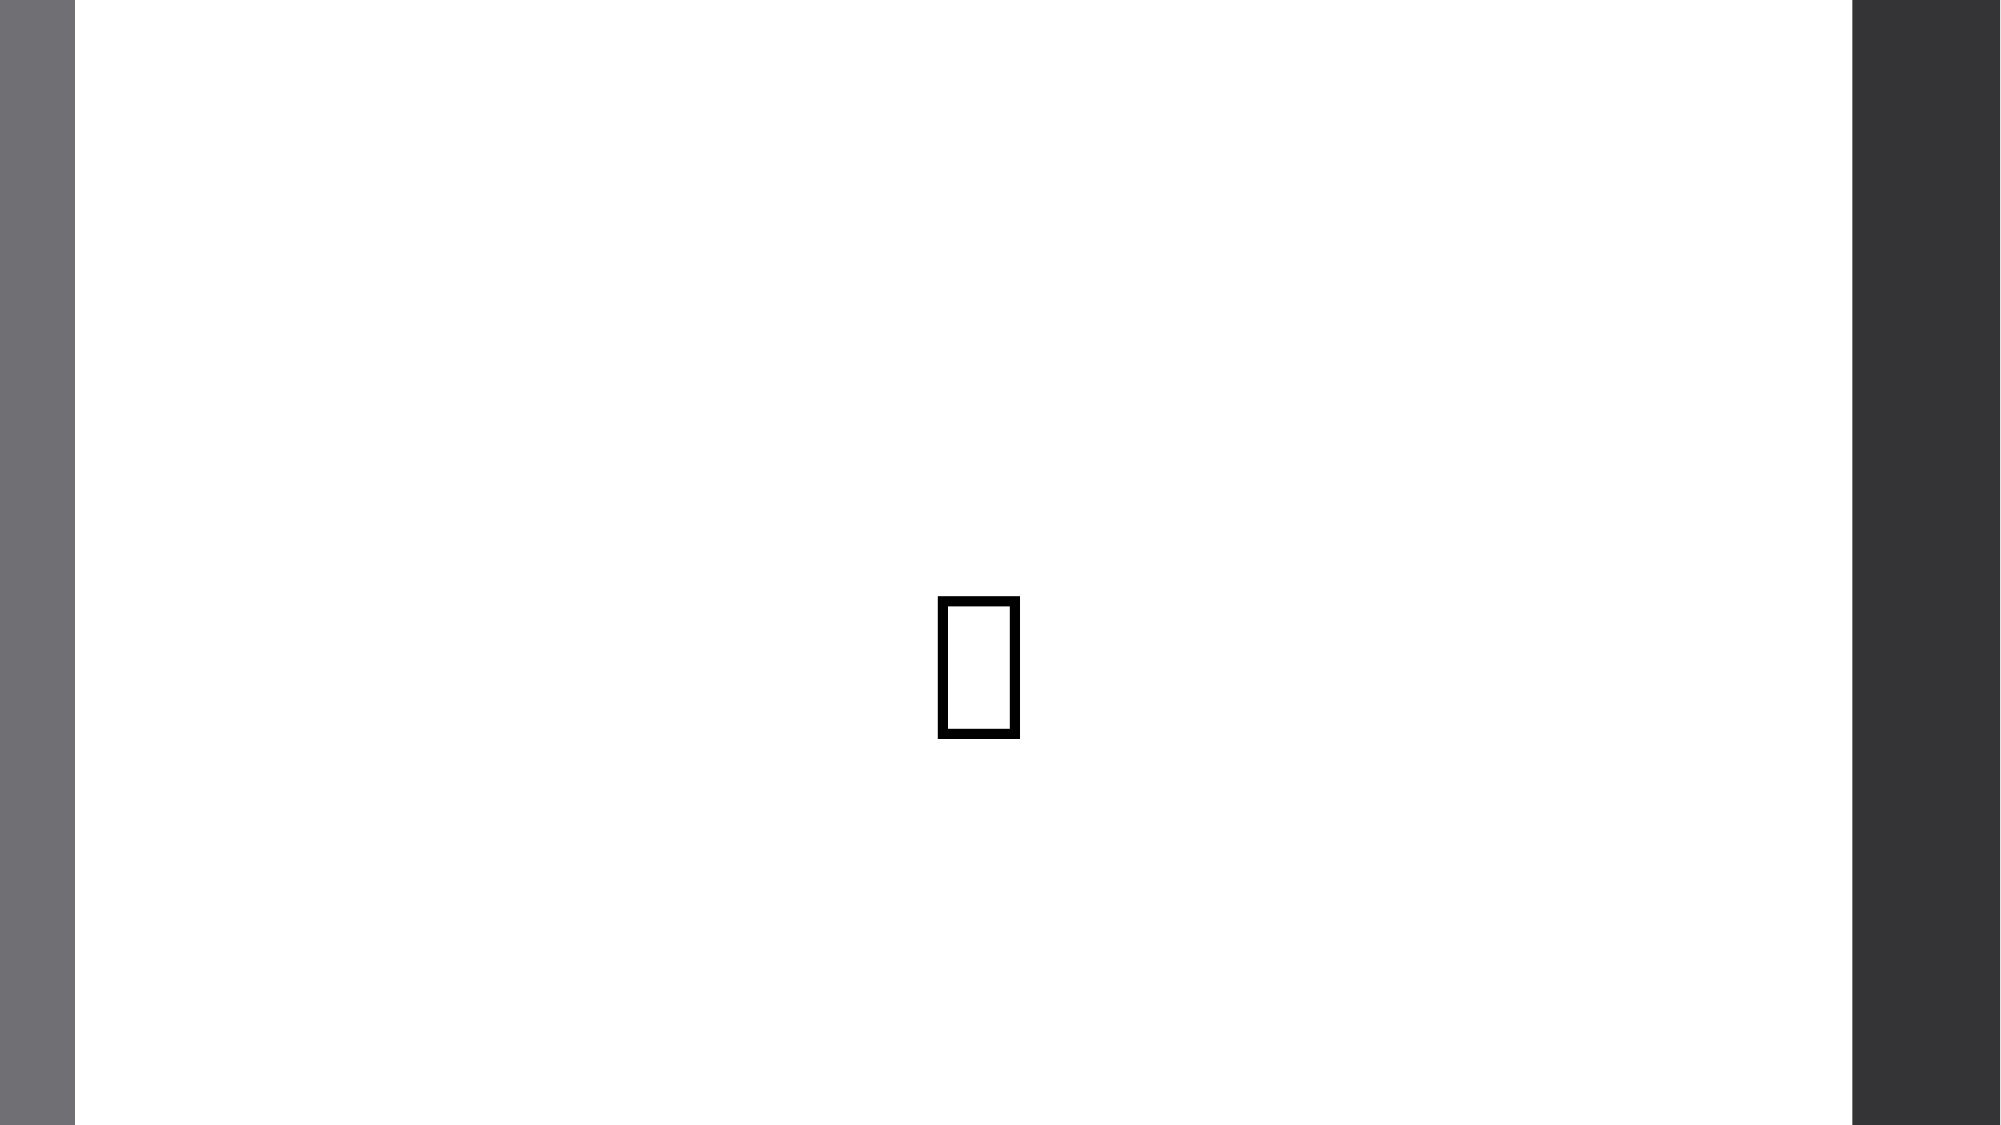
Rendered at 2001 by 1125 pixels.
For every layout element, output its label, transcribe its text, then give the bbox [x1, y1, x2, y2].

title ⏰ [206, 124, 1752, 788]
